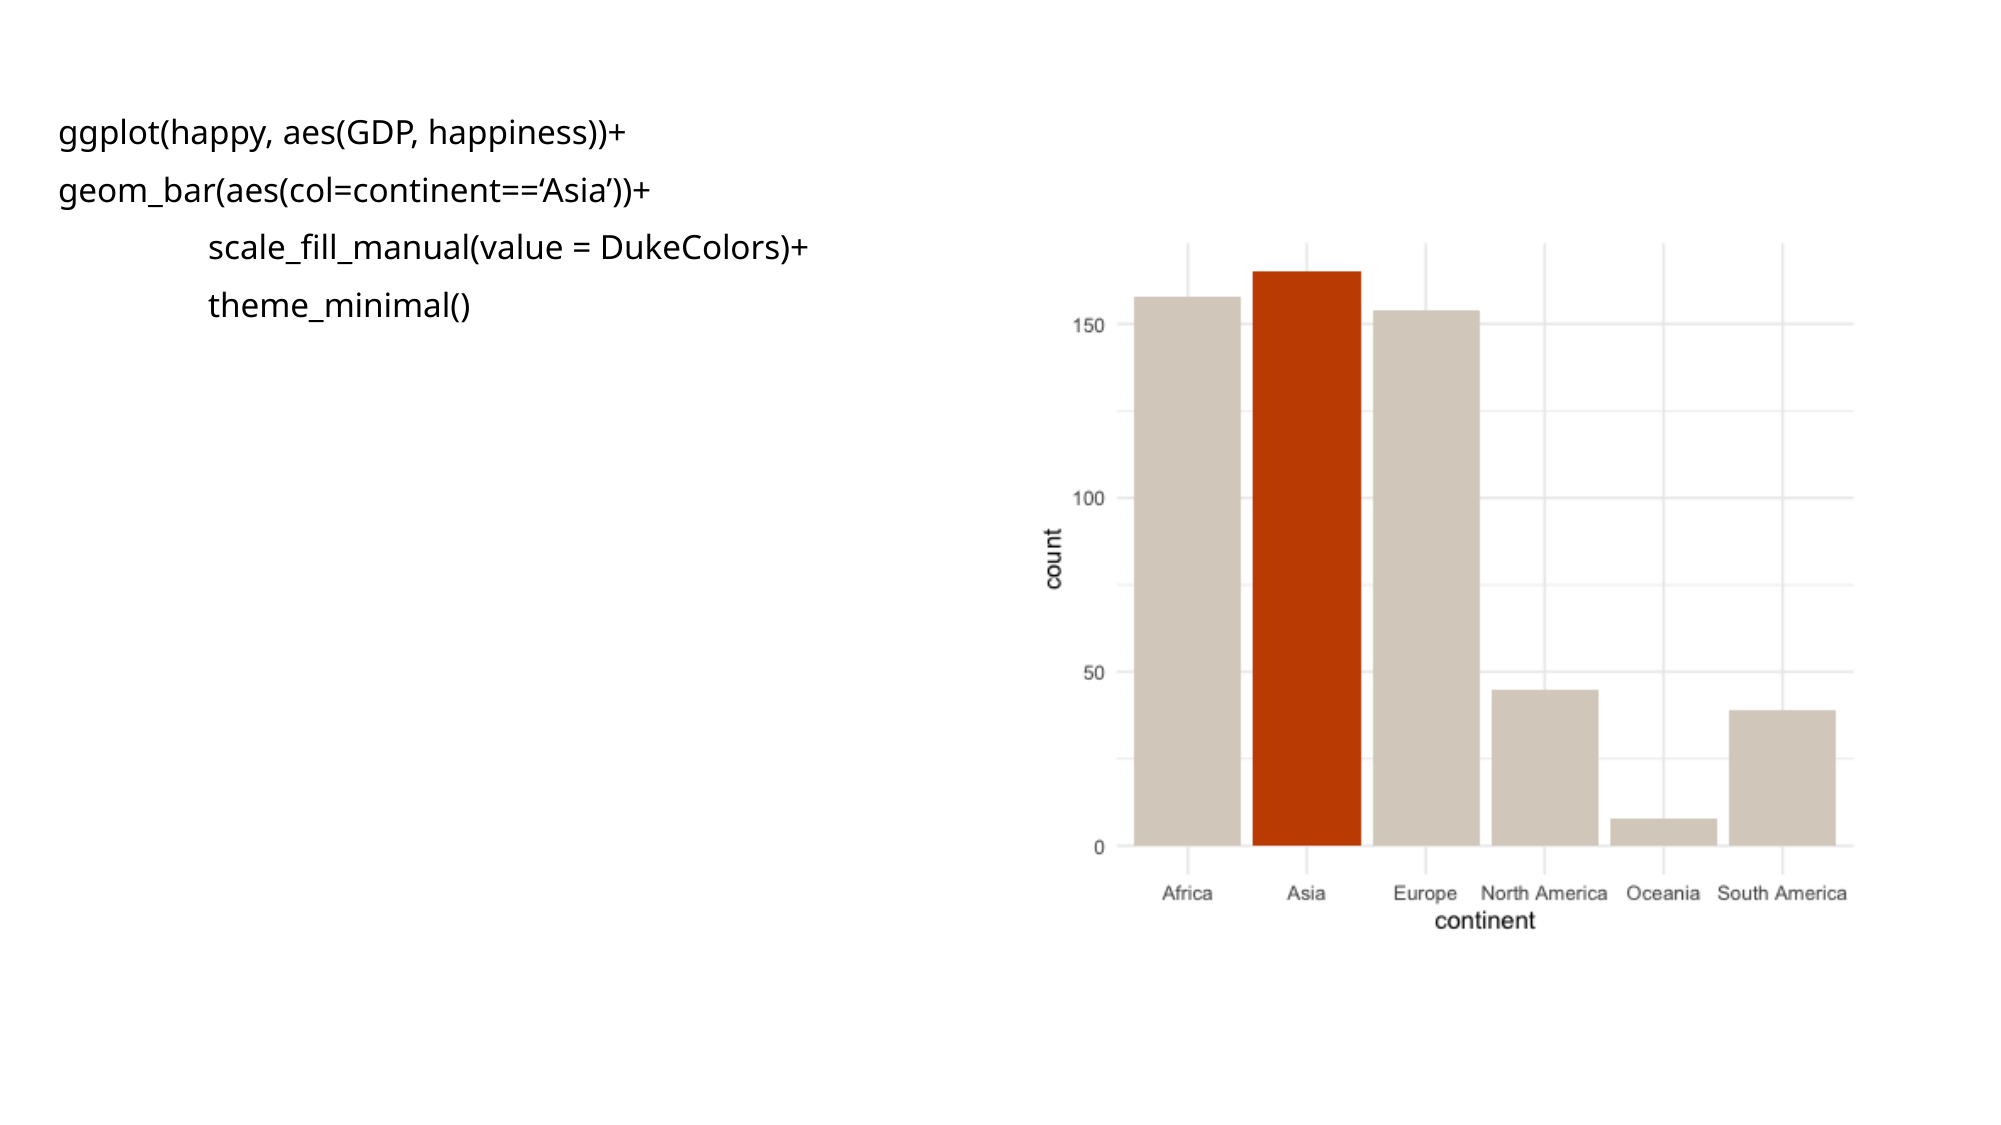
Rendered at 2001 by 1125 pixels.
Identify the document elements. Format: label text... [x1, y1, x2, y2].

text_box ggplot(happy, aes(GDP, happiness))+ geom_bar(aes(col=continent==‘Asia’))+ scale_fill_manual(value = DukeColors)+ theme_minimal() [43, 86, 1000, 332]
picture [1031, 231, 1875, 946]
